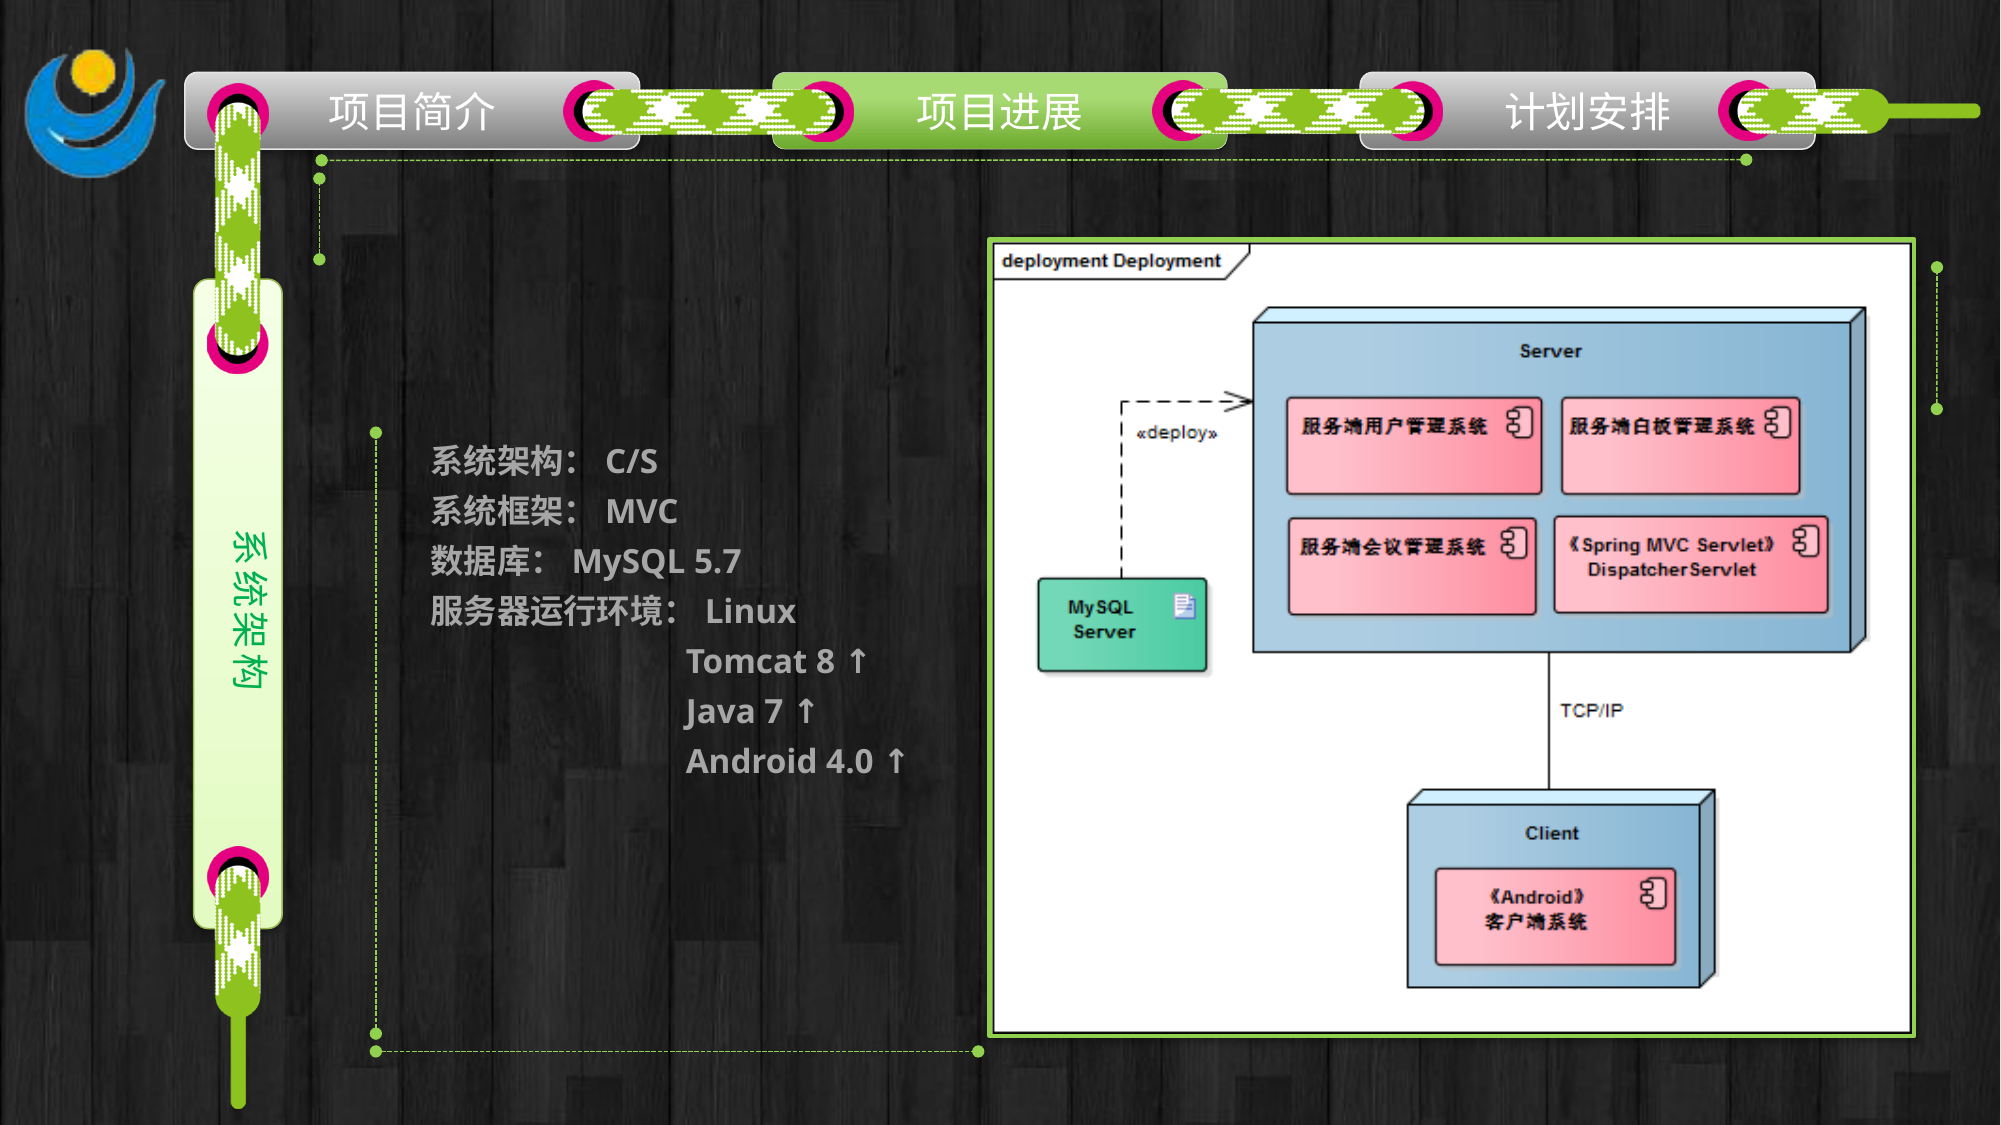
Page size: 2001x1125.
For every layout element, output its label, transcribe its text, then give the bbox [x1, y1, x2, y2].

text_box 系统架构：C/S 系统框架：MVC 数据库：MySQL 5.7 服务器运行环境：Linux Tomcat 8 ↑ Java 7 ↑ Android 4.0 ↑ [415, 423, 954, 788]
picture [0, 0, 2001, 1125]
text_box 系统架构 [205, 373, 282, 847]
